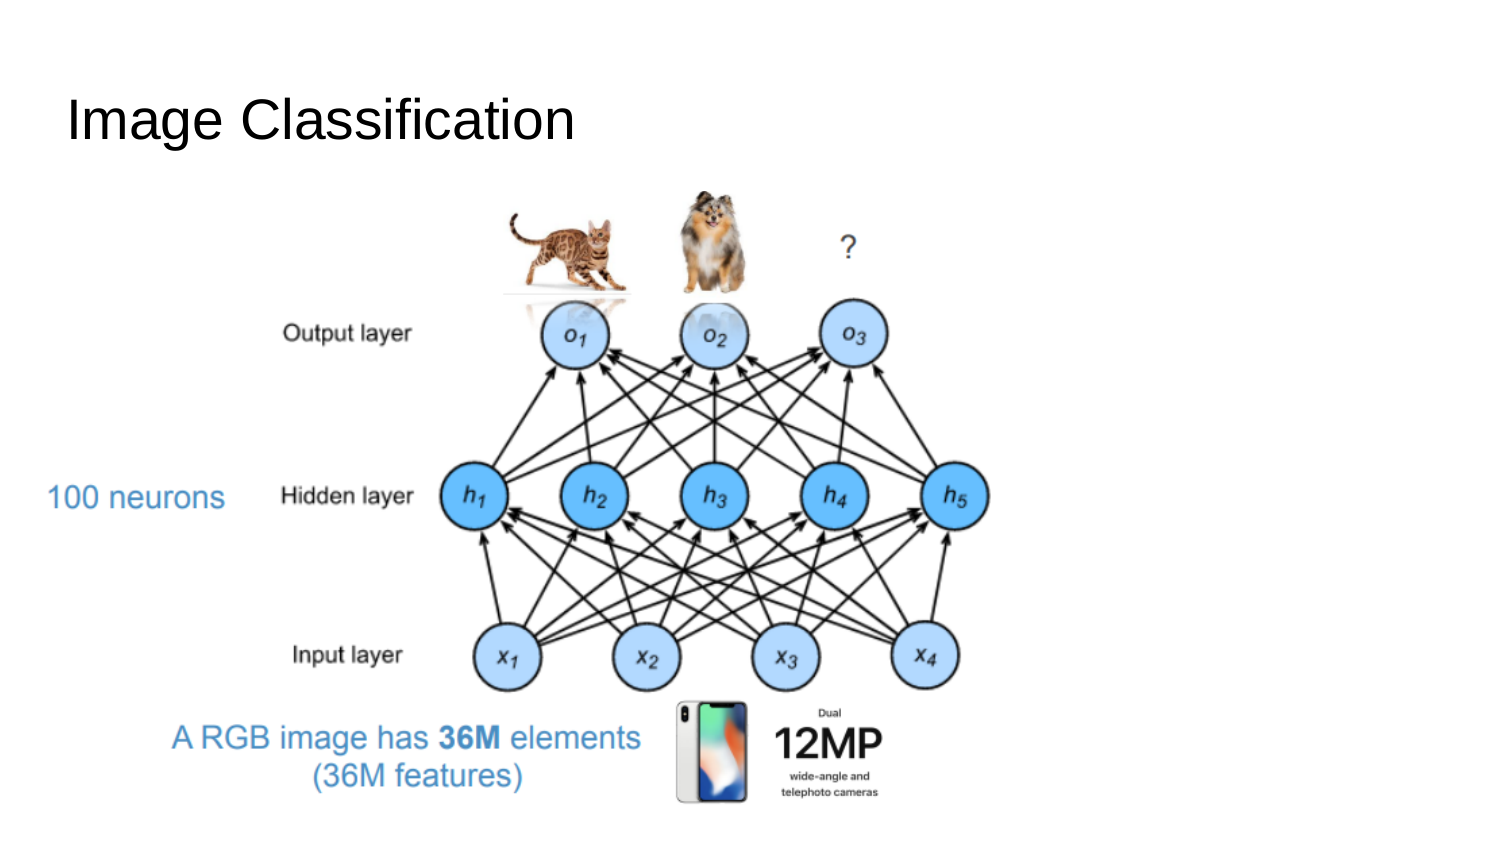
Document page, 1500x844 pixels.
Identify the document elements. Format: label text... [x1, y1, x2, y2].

picture [24, 191, 1084, 819]
title Image Classification [51, 72, 1449, 167]
